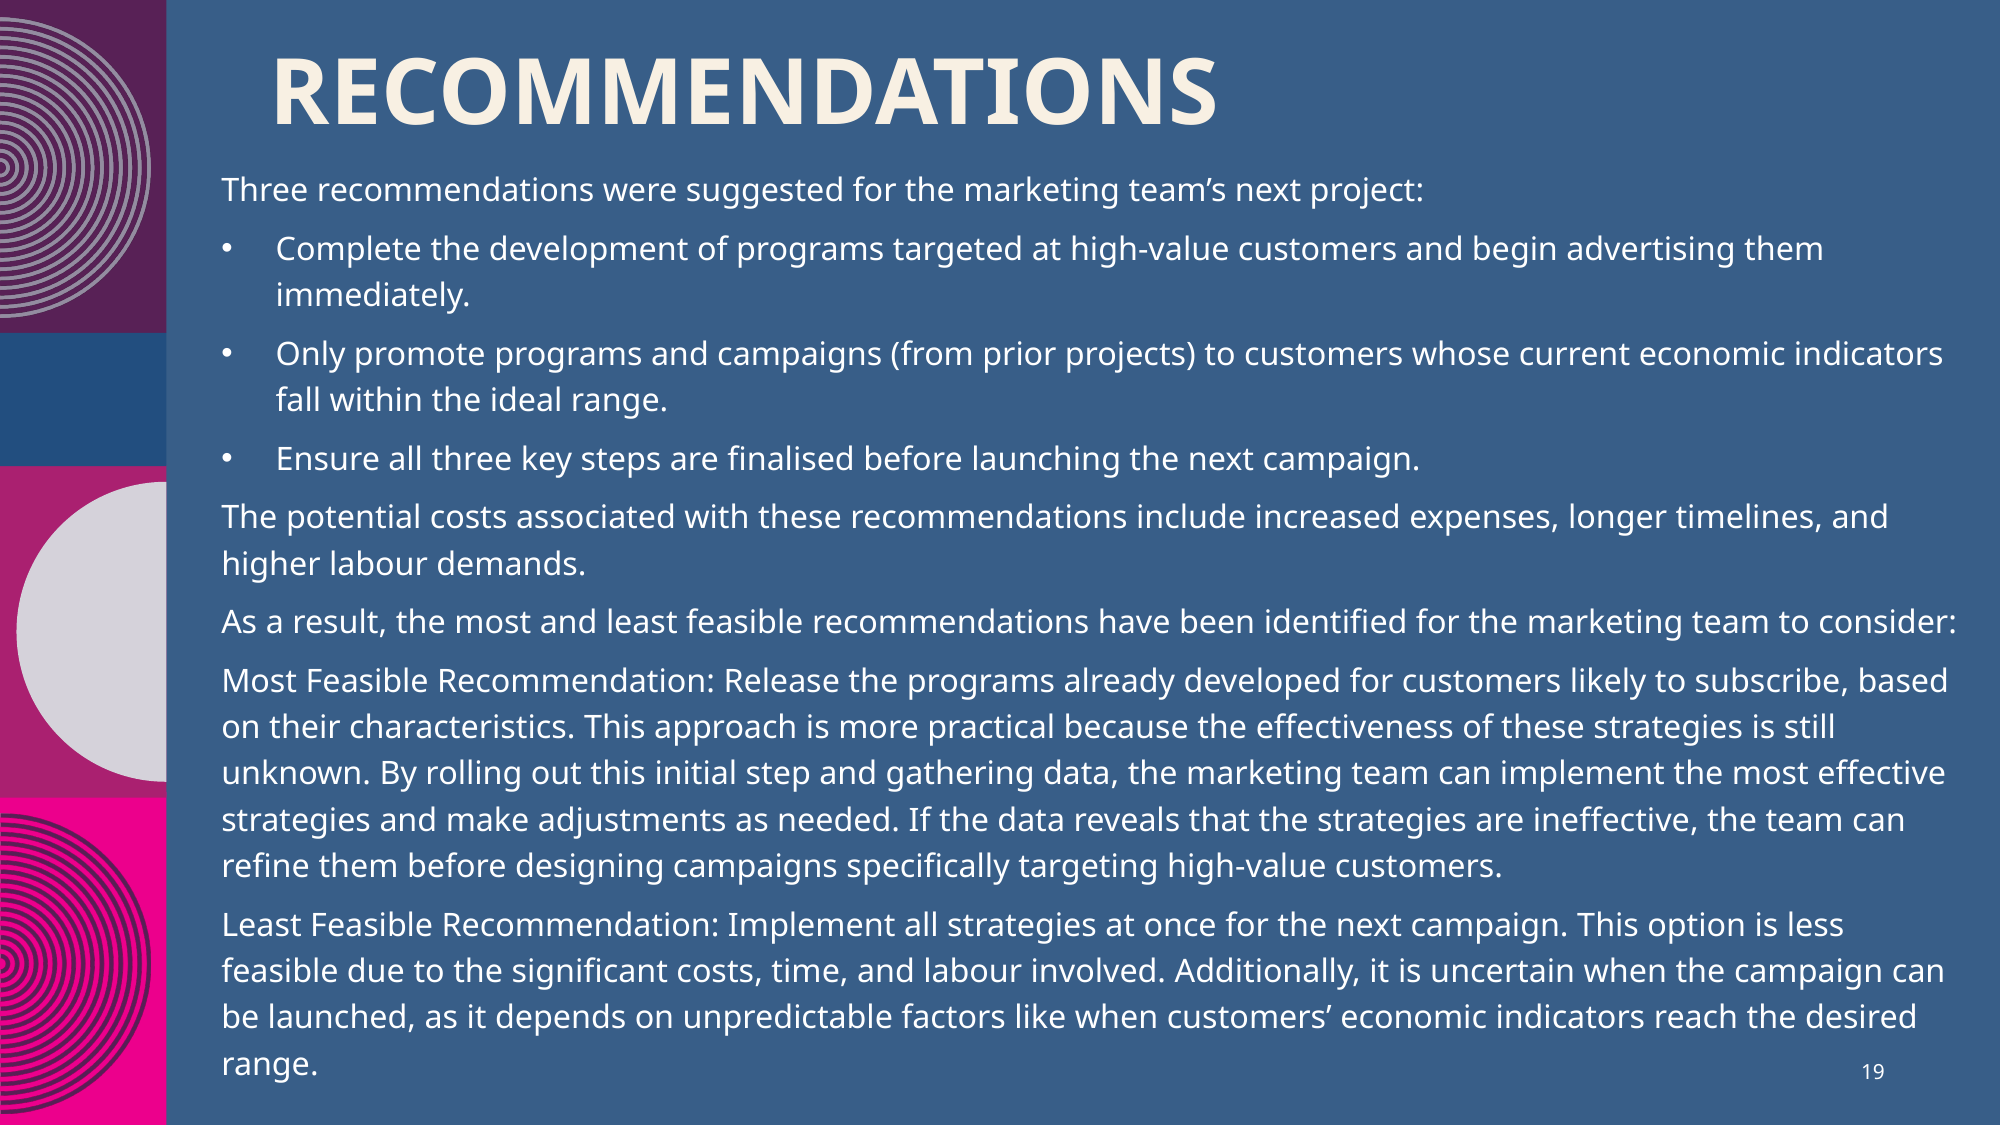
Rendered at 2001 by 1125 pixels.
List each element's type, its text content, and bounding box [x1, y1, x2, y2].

title Recommendations [254, 38, 1874, 154]
list Three recommendations were suggested for the marketing team’s next project: Complete the development of programs targeted at high-value customers and begin advertising them immediately. Only promote programs and campaigns (from prior projects) to customers whose current economic indicators fall within the ideal range. Ensure all three key steps are finalised before launching the next campaign. The potential costs associated with these recommendations include increased expenses, longer timelines, and higher labour demands. As a result, the most and least feasible recommendations have been identified for the marketing team to consider: Most Feasible Recommendation: Release the programs already developed for customers likely to subscribe, based on their characteristics. This approach is more practical because the effectiveness of these strategies is still unknown. By rolling out this initial step and gathering data, the marketing team can implement the most effective strategies and make adjustments as needed. If the data reveals that the strategies are ineffective, the team can refine them before designing campaigns specifically targeting high-value customers. Least Feasible Recommendation: Implement all strategies at once for the next campaign. This option is less feasible due to the significant costs, time, and labour involved. Additionally, it is uncertain when the campaign can be launched, as it depends on unpredictable factors like when customers’ economic indicators reach the desired range. [206, 154, 1975, 1125]
picture [1, 18, 151, 318]
slide_number 19 [1824, 1042, 1900, 1103]
picture [1, 814, 151, 1114]
